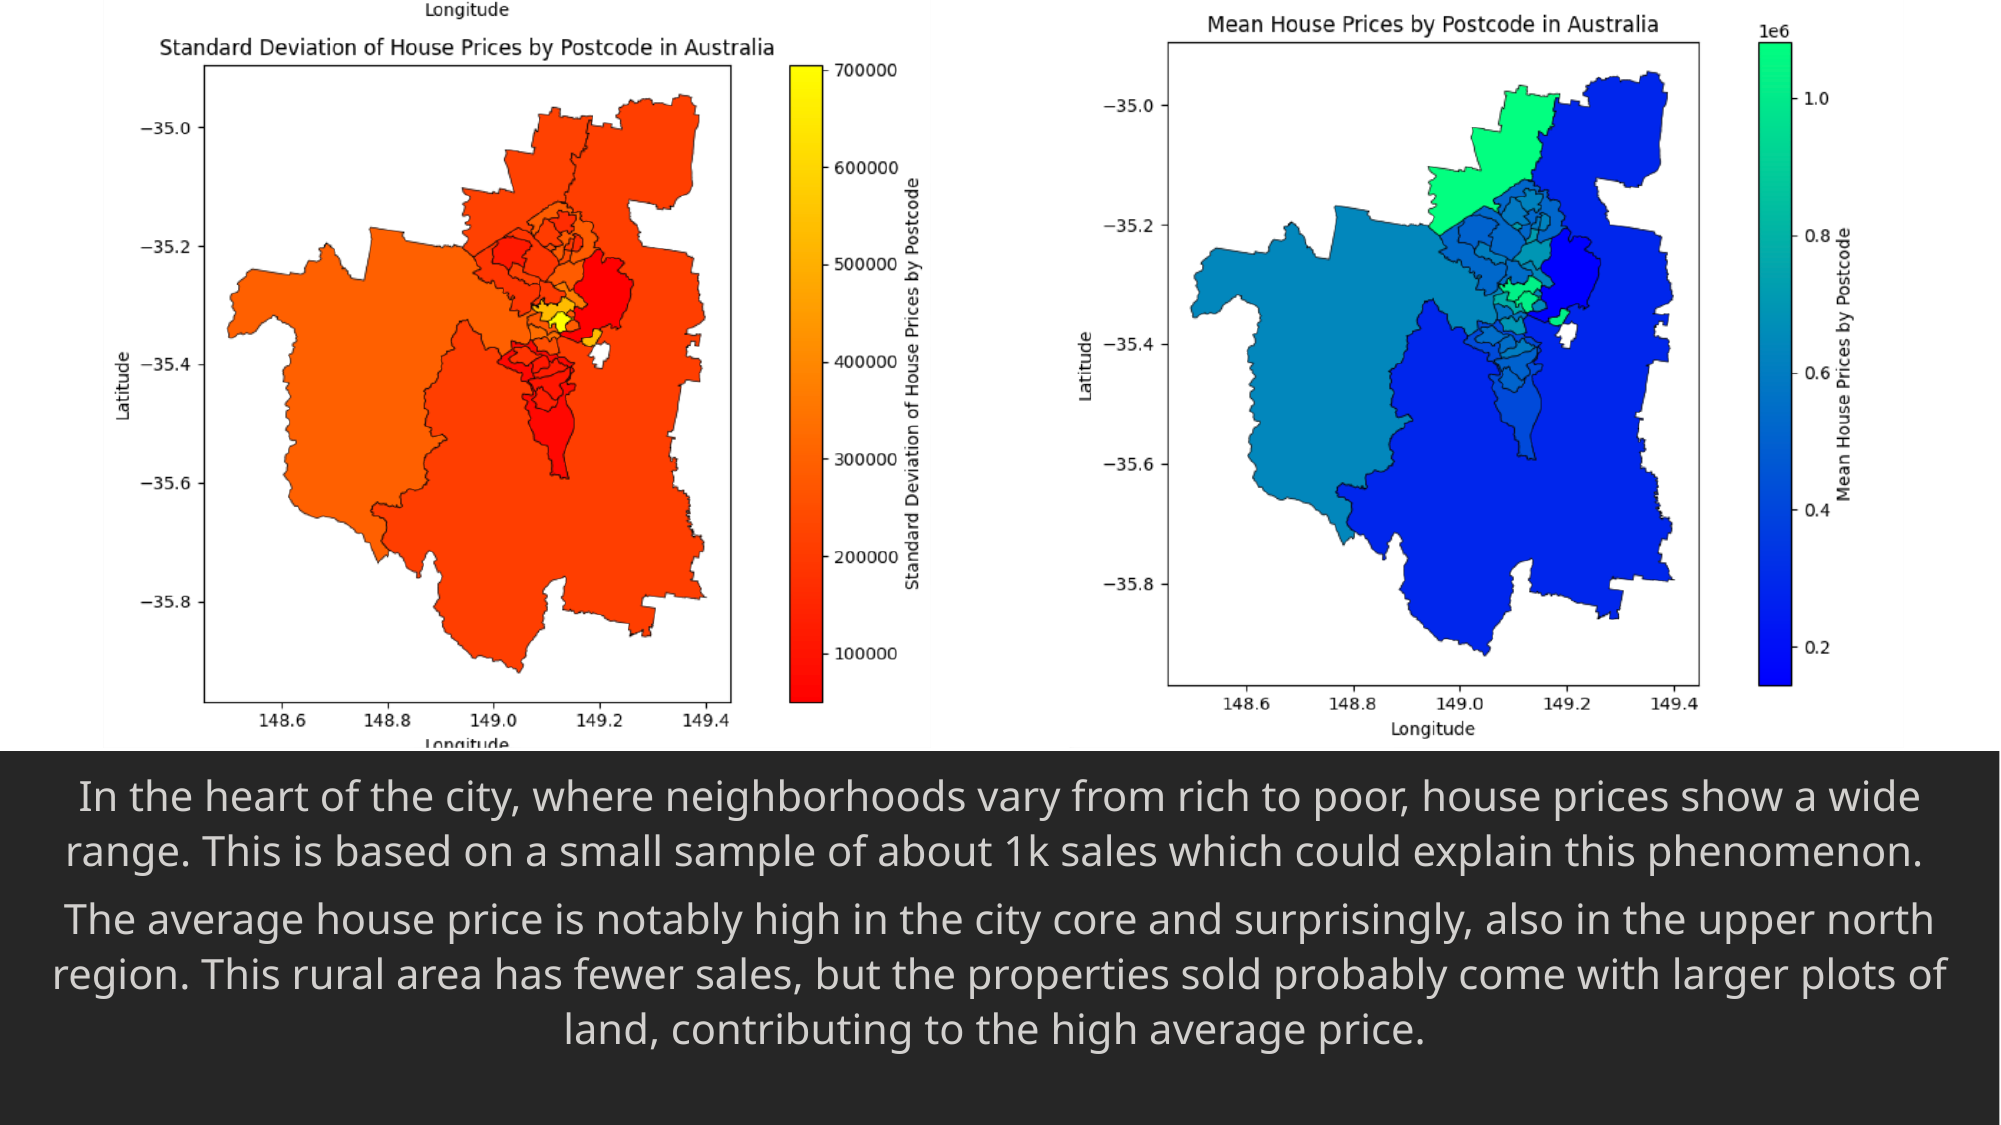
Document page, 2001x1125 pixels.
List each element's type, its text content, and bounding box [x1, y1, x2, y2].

picture [103, 0, 931, 749]
list In the heart of the city, where neighborhoods vary from rich to poor, house prices show a wide range. This is based on a small sample of about 1k sales which could explain this phenomenon. The average house price is notably high in the city core and surprisingly, also in the upper north region. This rural area has fewer sales, but the properties sold probably come with larger plots of land, contributing to the high average price. [0, 765, 2000, 1125]
picture [1069, 0, 1904, 749]
